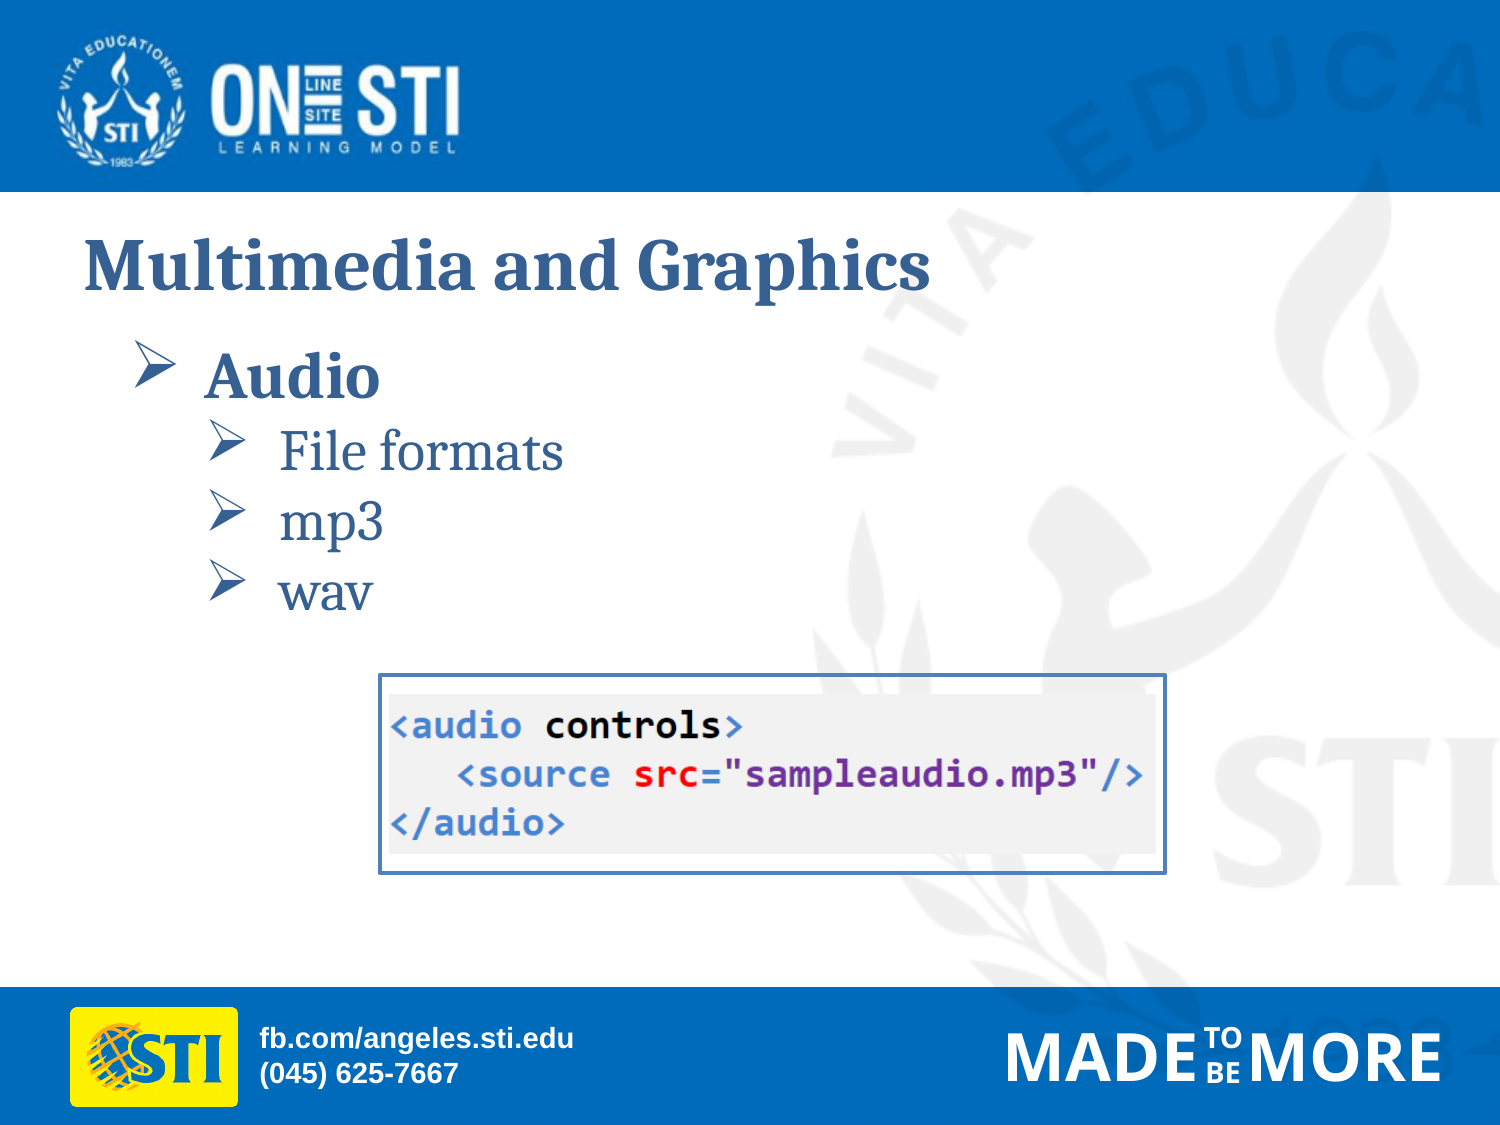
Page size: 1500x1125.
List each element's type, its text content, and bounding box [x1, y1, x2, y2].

text_box [378, 673, 808, 875]
picture [0, 17, 1500, 1125]
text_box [0, 0, 1500, 192]
text_box Multimedia and Graphics [68, 208, 808, 314]
text_box Audio File formats mp3 wav [114, 324, 808, 630]
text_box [944, 1007, 1500, 1104]
